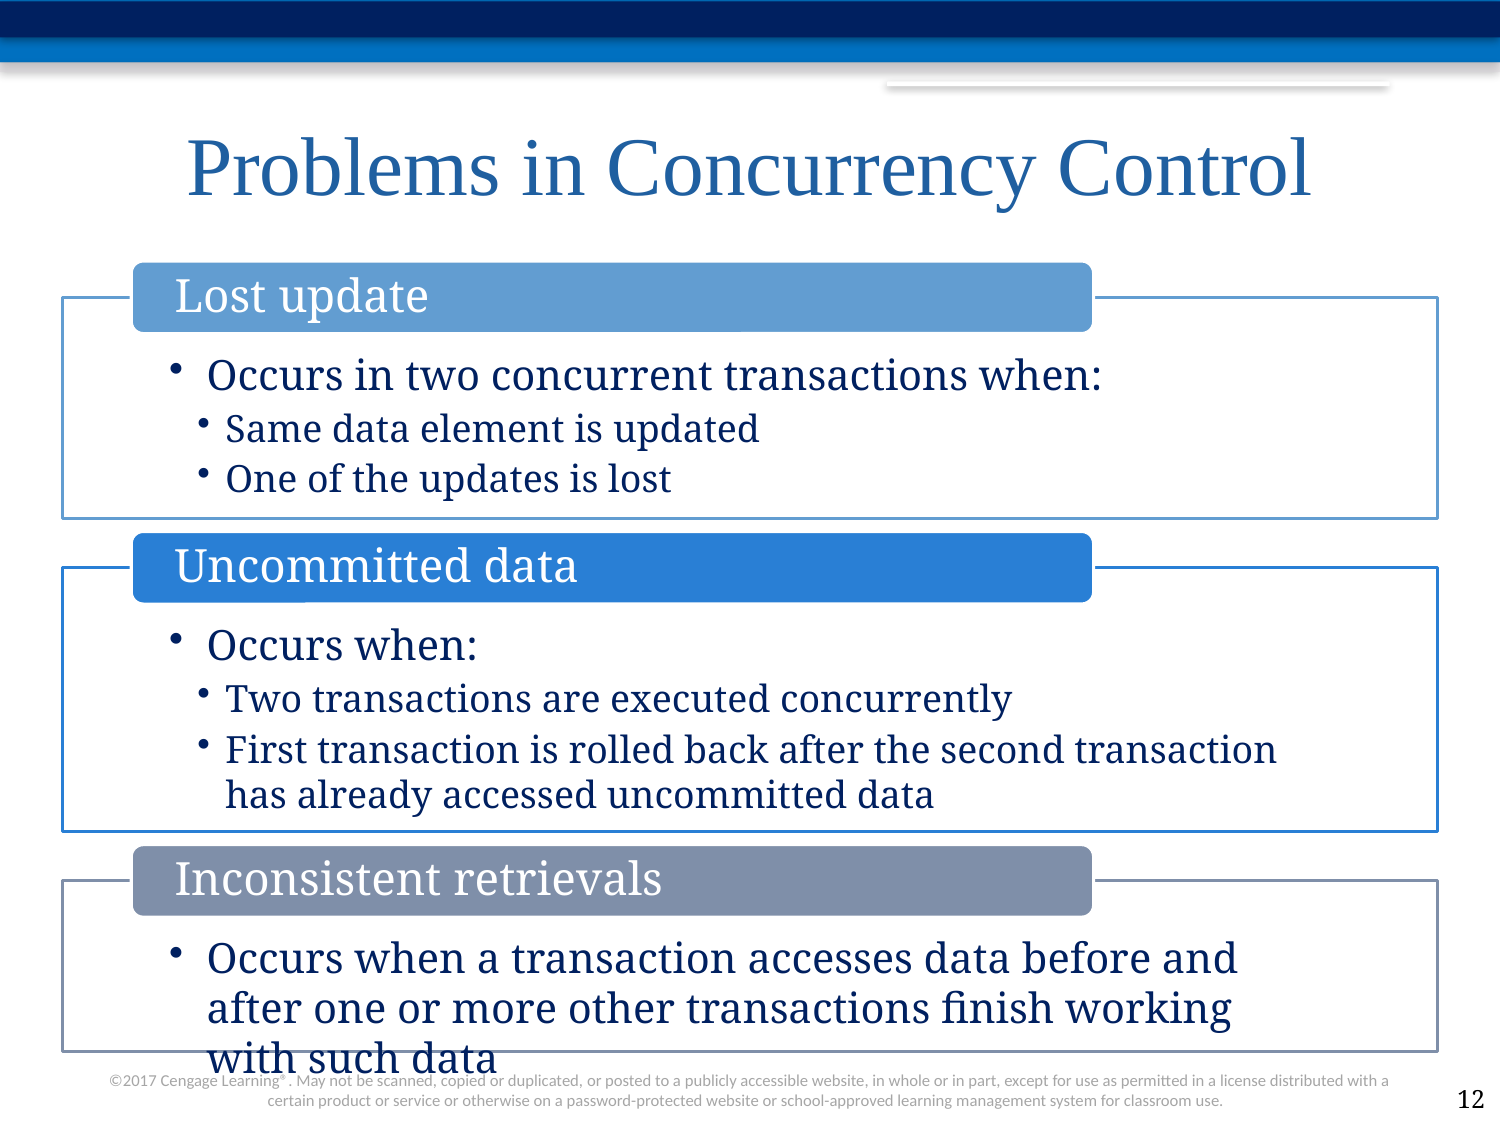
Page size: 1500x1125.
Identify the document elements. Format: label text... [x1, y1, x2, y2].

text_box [62, 249, 1438, 1063]
slide_number 12 [1425, 1074, 1500, 1125]
title Problems in Concurrency Control [75, 75, 1425, 246]
